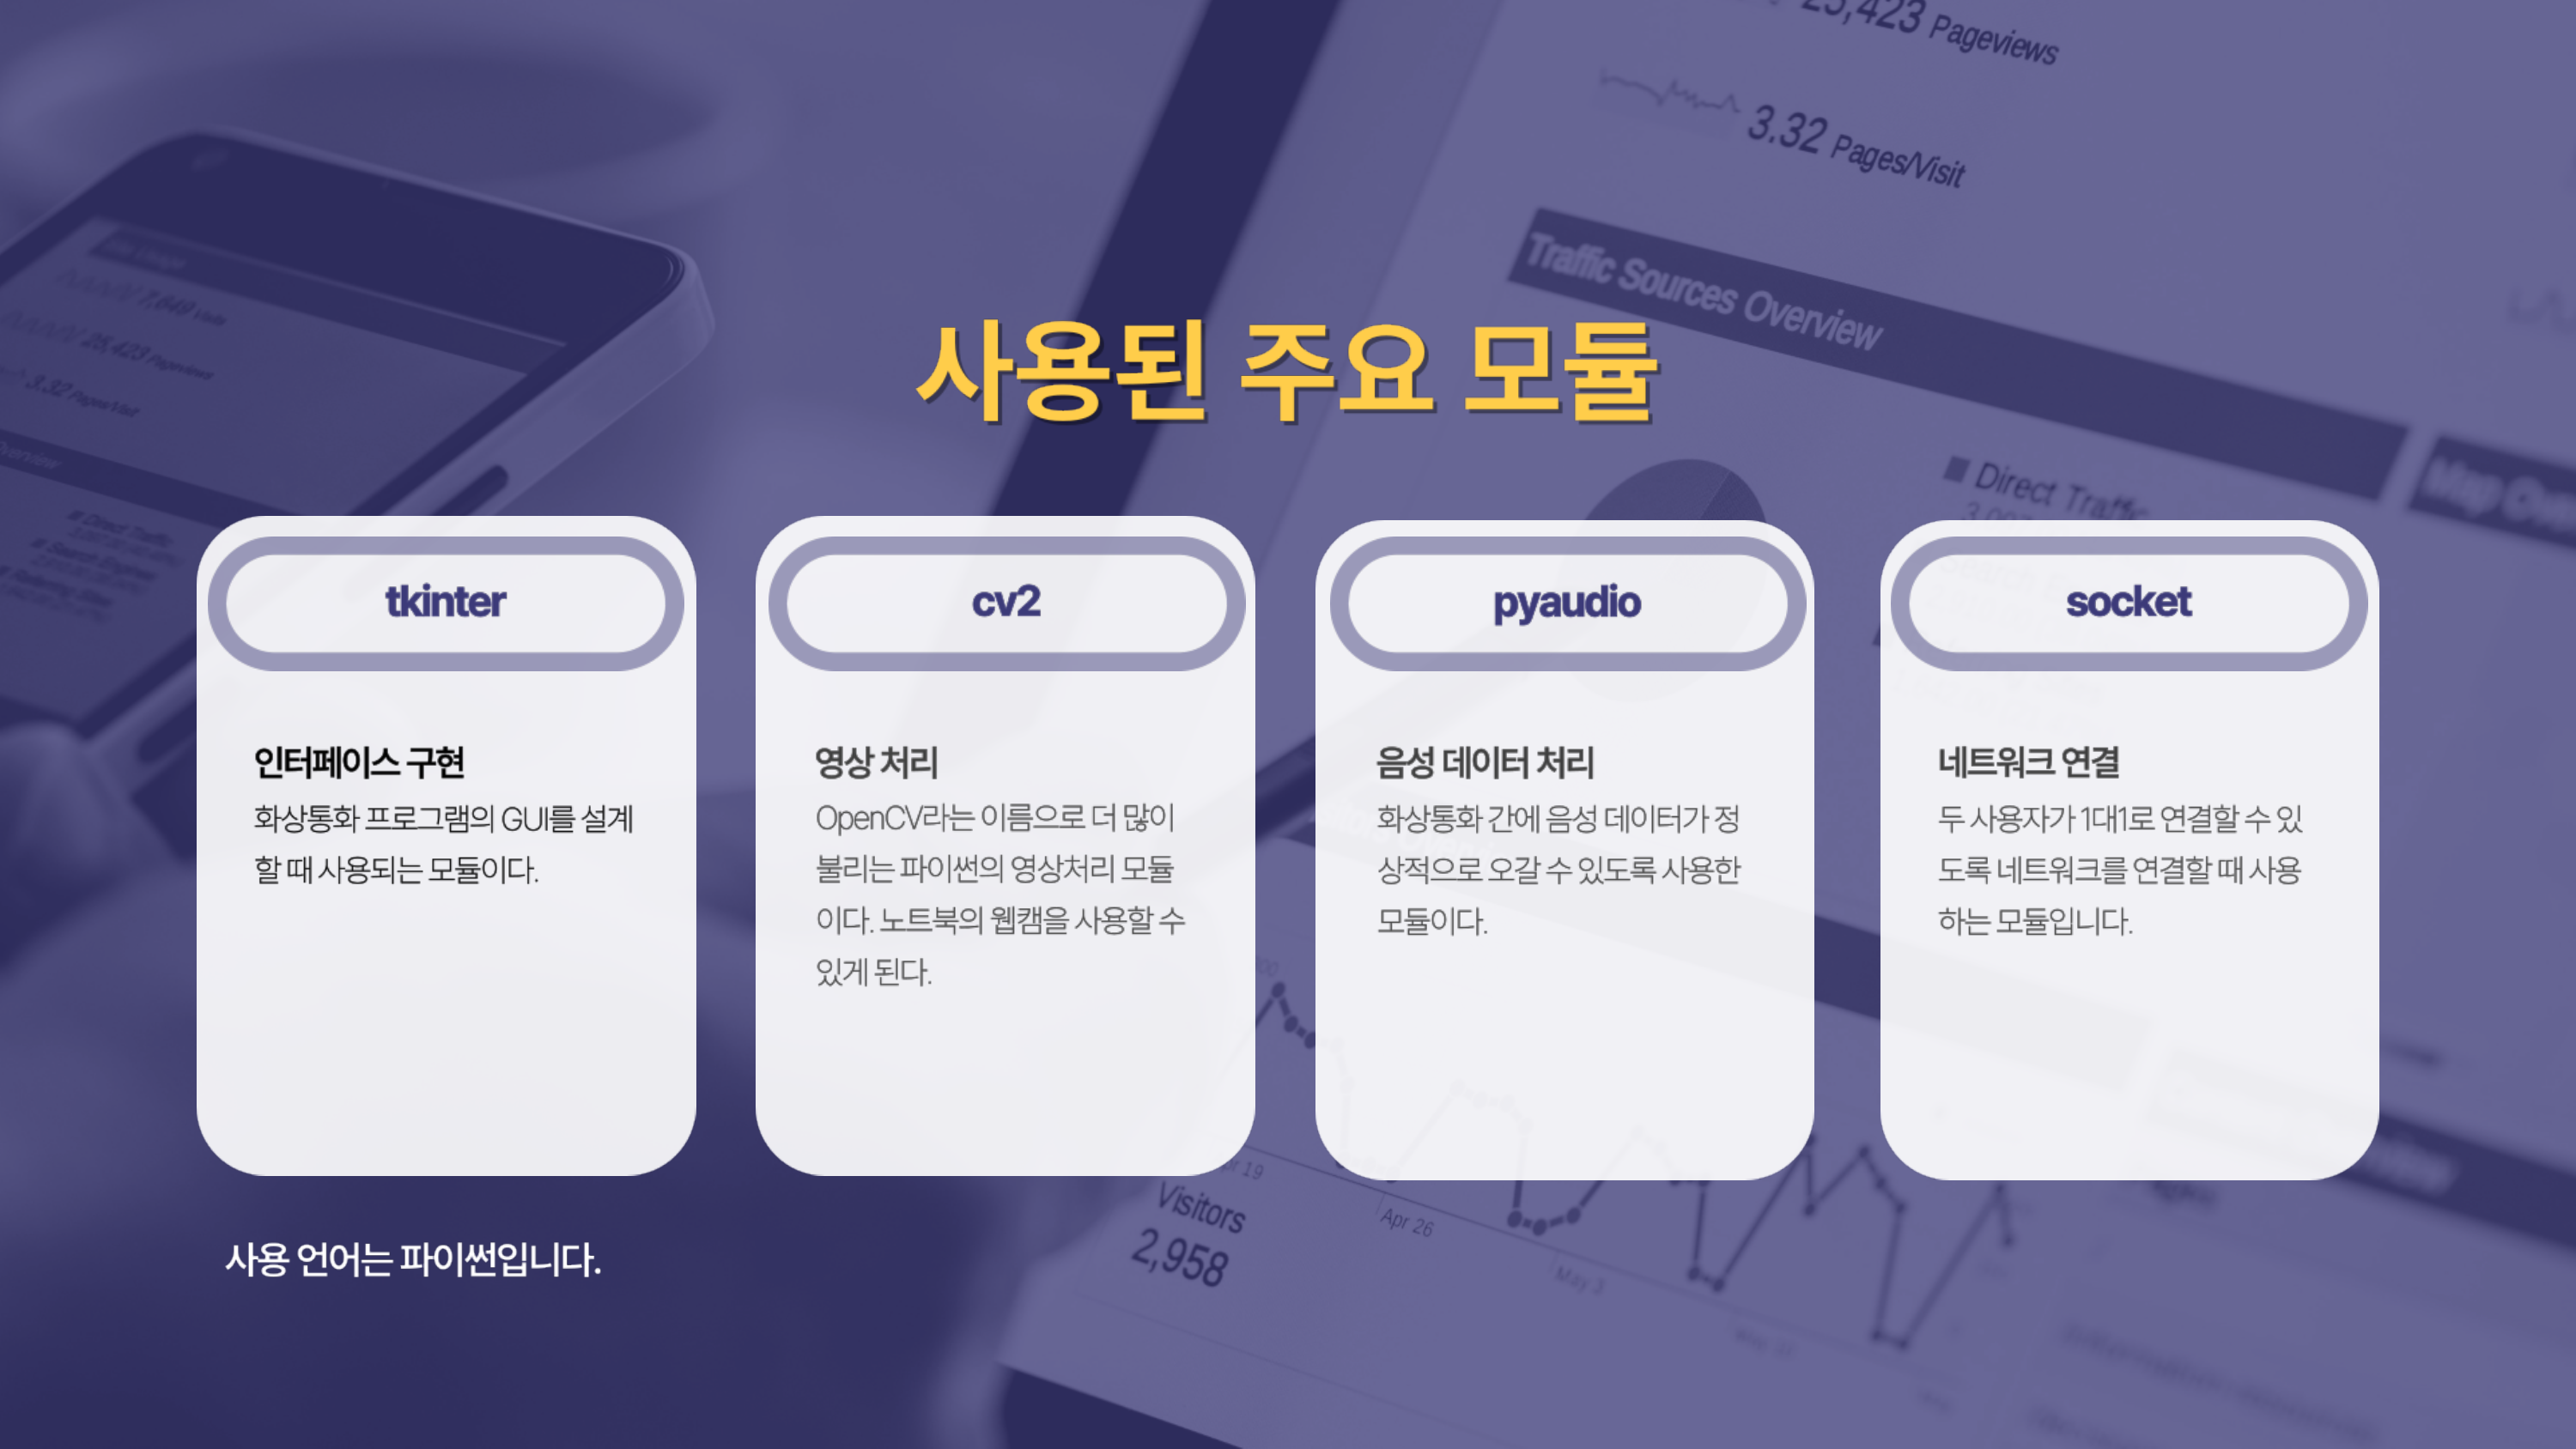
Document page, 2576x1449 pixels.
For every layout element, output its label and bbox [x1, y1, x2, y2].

text_box [1330, 536, 1807, 671]
picture [702, 274, 1710, 474]
picture [1932, 567, 2210, 648]
text_box [0, 0, 2576, 1449]
text_box [815, 738, 1199, 995]
picture [810, 567, 1060, 648]
picture [1370, 567, 1662, 646]
text_box [1891, 536, 2368, 671]
text_box [1376, 738, 1760, 947]
text_box [769, 536, 1246, 671]
picture [248, 567, 527, 638]
text_box [207, 536, 684, 671]
text_box [254, 738, 638, 894]
text_box [756, 516, 1255, 1176]
picture [218, 1225, 623, 1301]
text_box [1315, 520, 1814, 1180]
text_box [1880, 520, 2380, 1180]
text_box [197, 516, 696, 1176]
text_box [1938, 738, 2322, 947]
